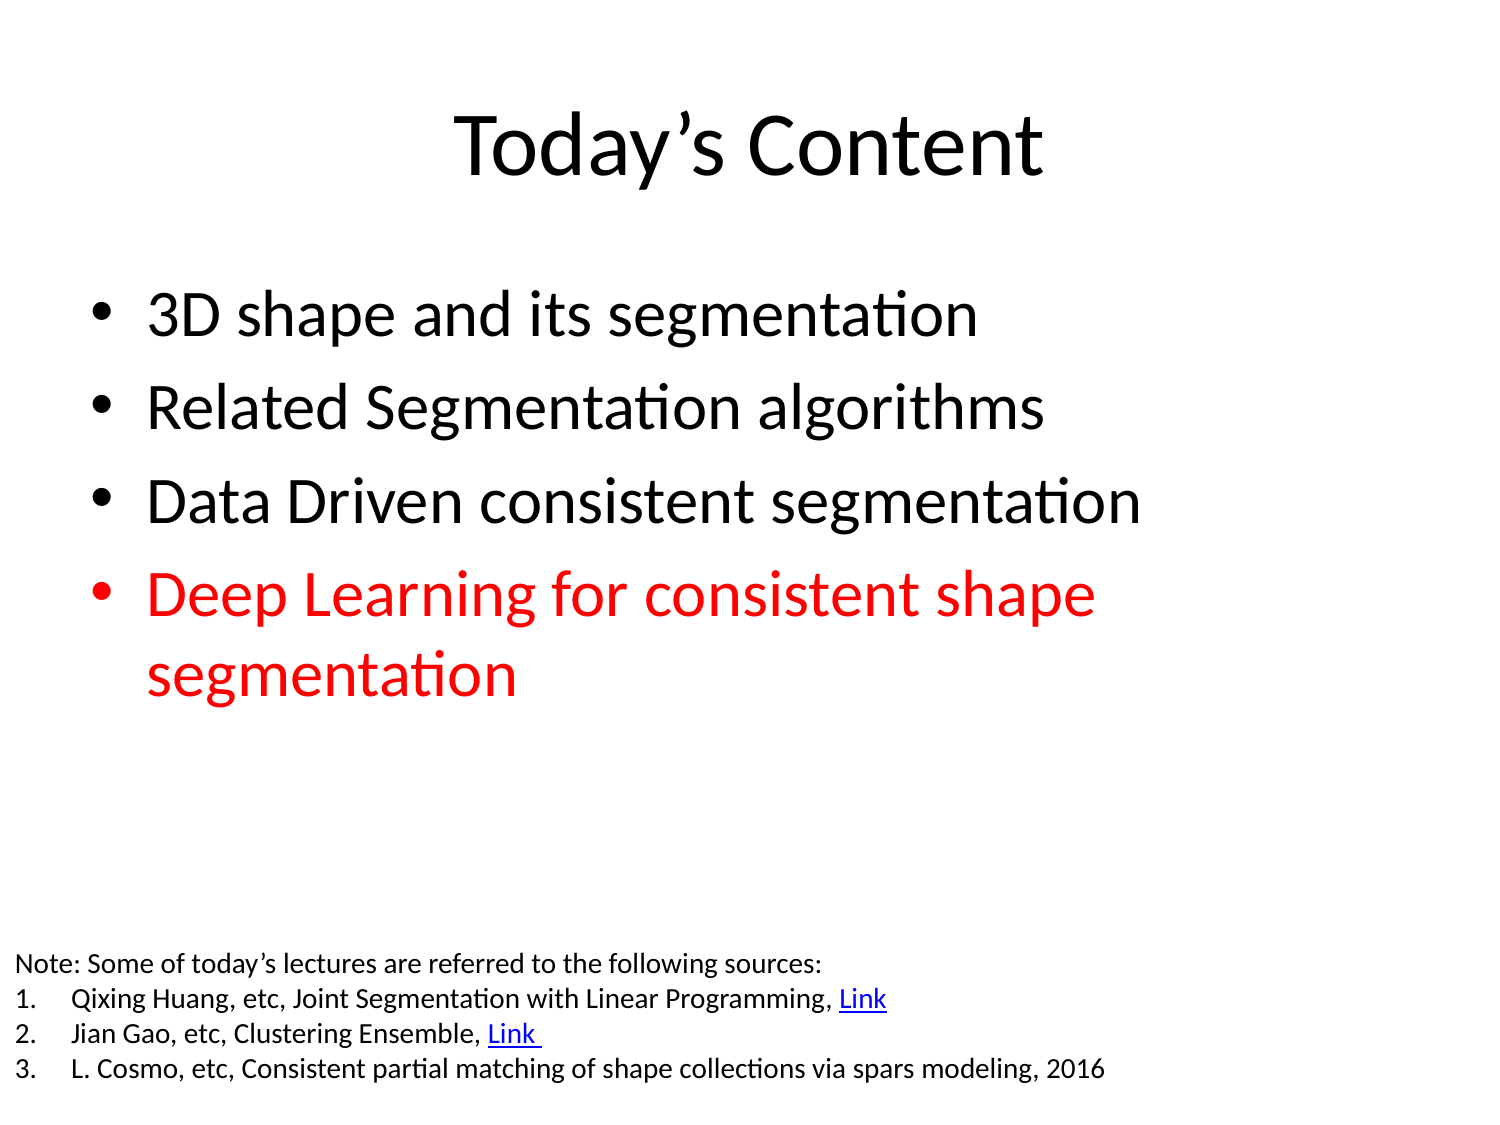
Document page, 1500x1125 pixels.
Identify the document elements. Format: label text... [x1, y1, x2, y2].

text_box Note: Some of today’s lectures are referred to the following sources: Qixing Huang, etc, Joint Segmentation with Linear Programming, Link Jian Gao, etc, Clustering Ensemble, Link L. Cosmo, etc, Consistent partial matching of shape collections via spars modeling, 2016 [0, 937, 1438, 1092]
list 3D shape and its segmentation Related Segmentation algorithms Data Driven consistent segmentation Deep Learning for consistent shape segmentation [75, 262, 1425, 937]
title Today’s Content [75, 45, 1425, 233]
